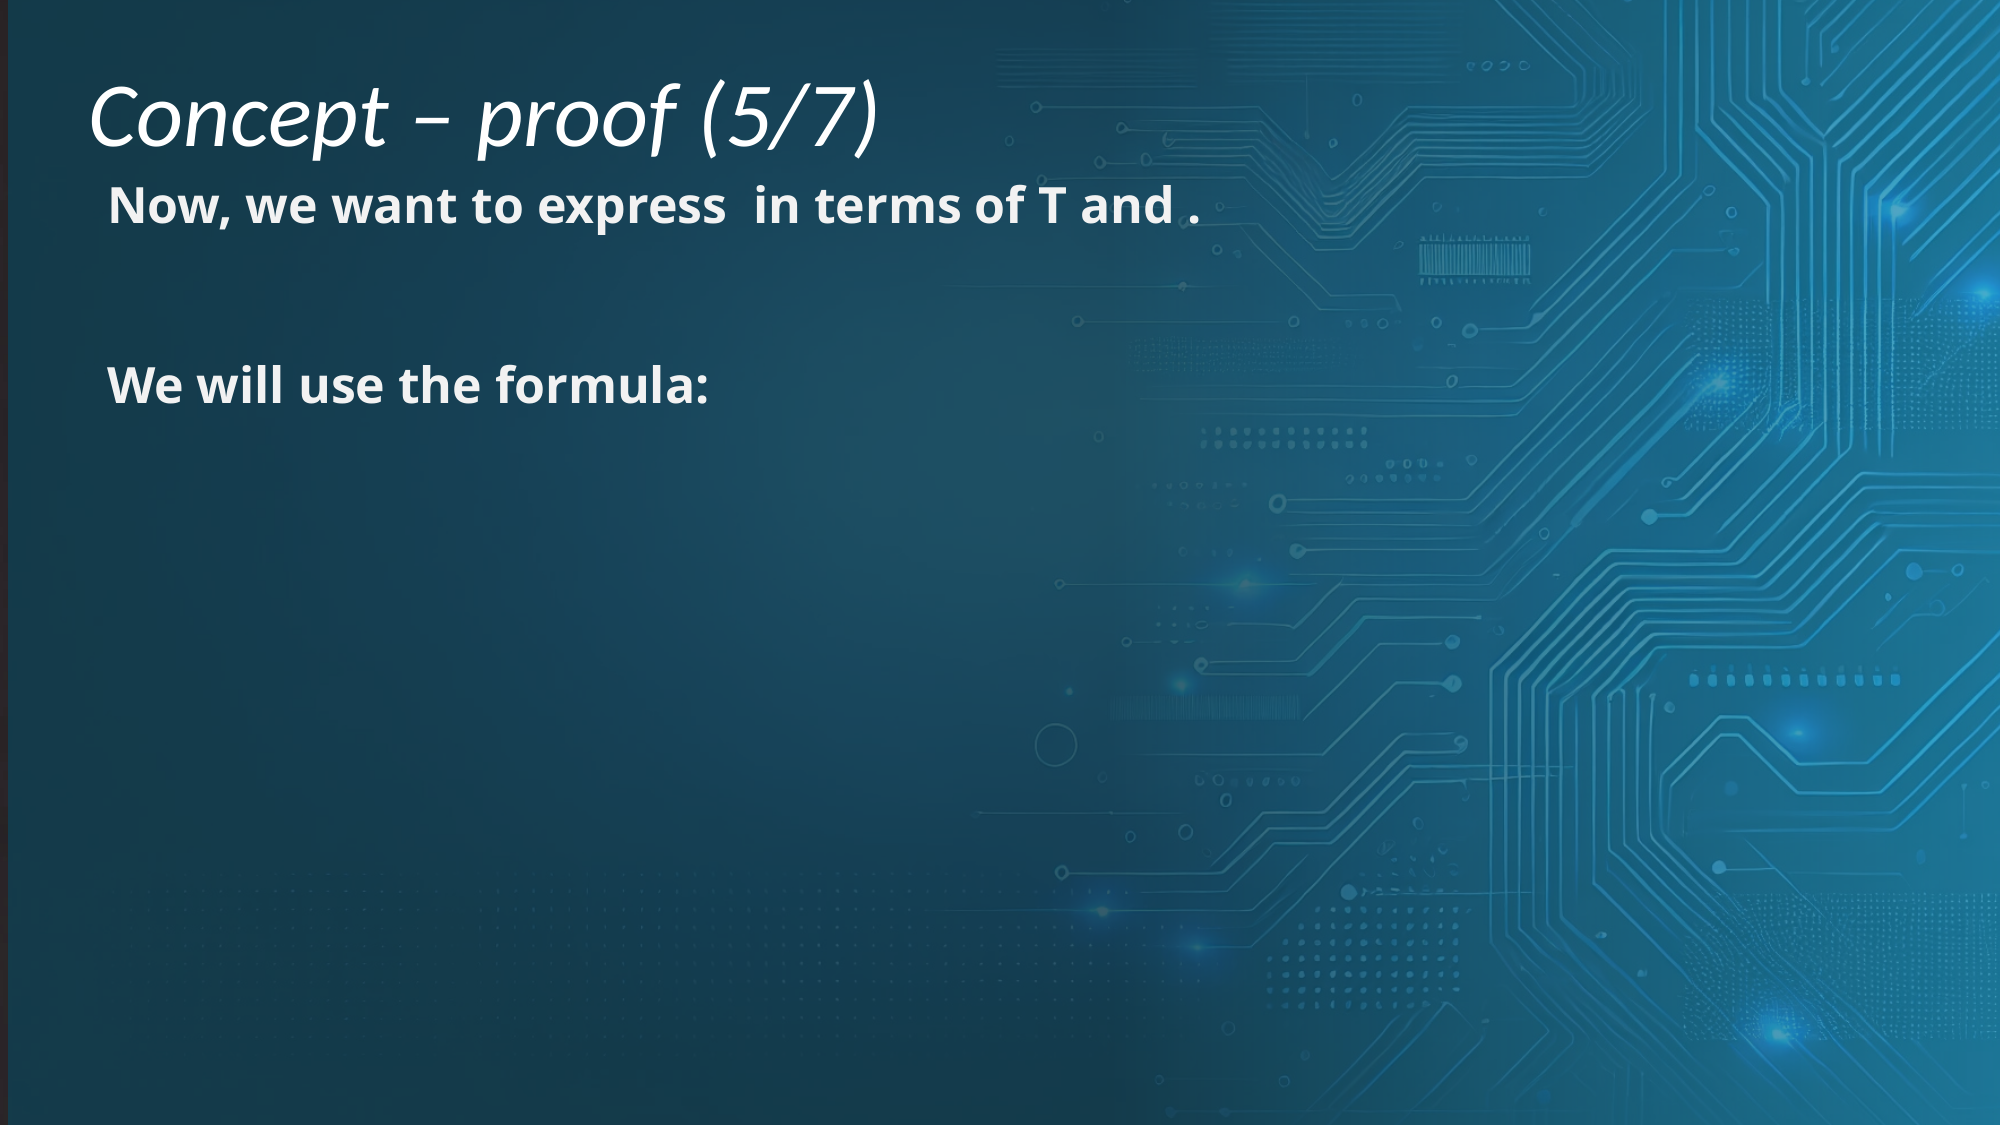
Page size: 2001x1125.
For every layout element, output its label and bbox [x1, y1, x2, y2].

text_box [0, 0, 2000, 1125]
